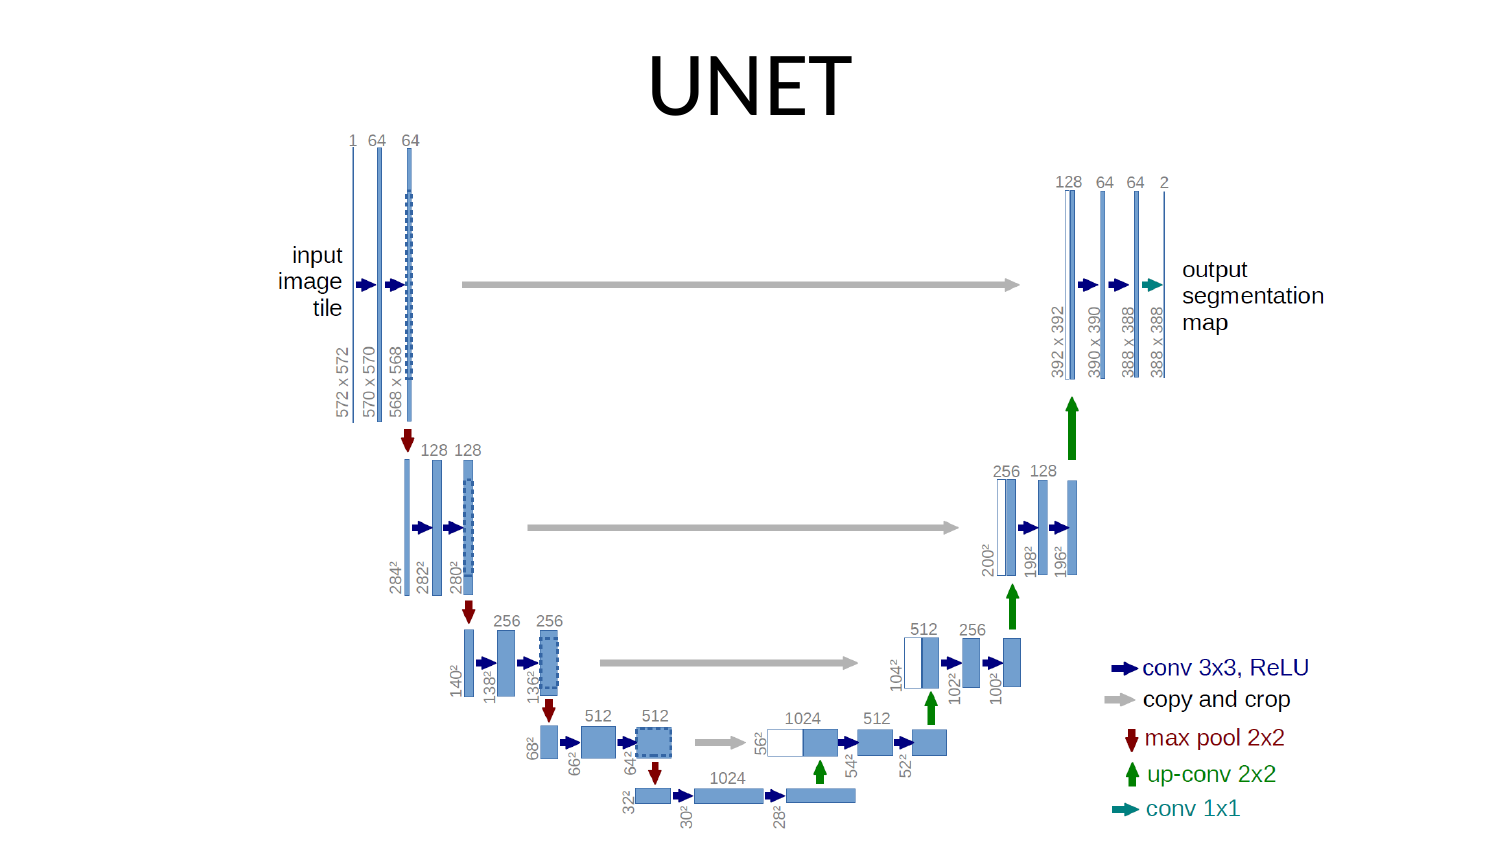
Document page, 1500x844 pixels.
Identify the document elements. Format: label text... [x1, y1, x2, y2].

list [265, 126, 1332, 837]
title UNET [75, 8, 1425, 149]
